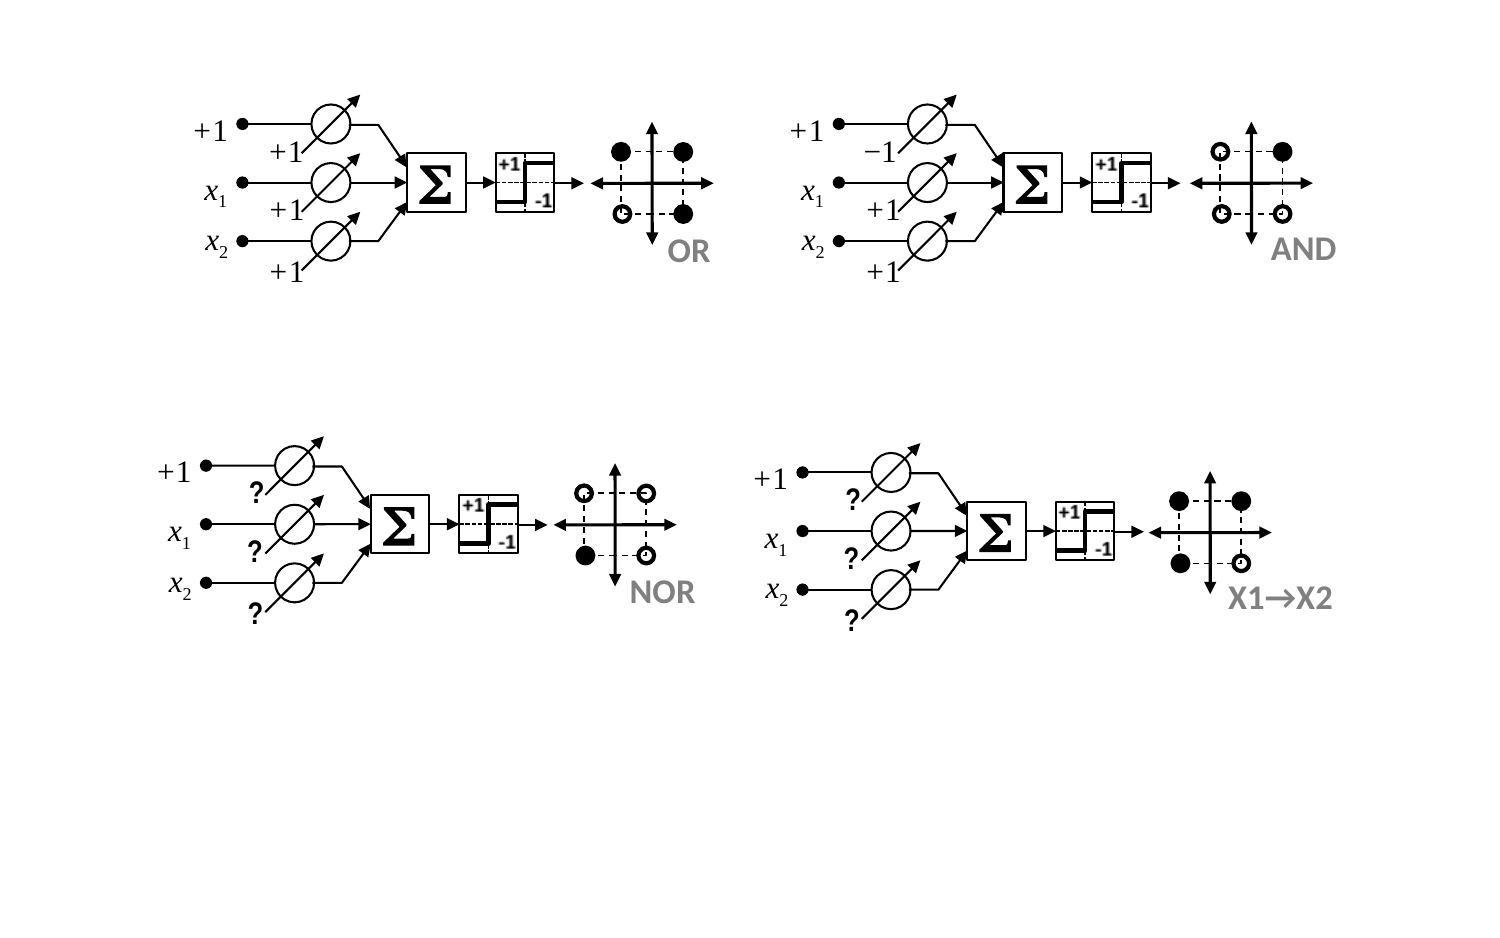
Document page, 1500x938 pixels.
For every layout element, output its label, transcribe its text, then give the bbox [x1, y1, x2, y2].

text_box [897, 94, 957, 152]
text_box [495, 152, 555, 213]
text_box −1 [848, 133, 892, 176]
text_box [252, 183, 299, 235]
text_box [553, 463, 712, 619]
text_box +1 [772, 102, 840, 155]
text_box [252, 125, 299, 176]
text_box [590, 121, 727, 279]
text_box x1 [786, 161, 839, 219]
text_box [301, 94, 361, 152]
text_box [406, 152, 466, 213]
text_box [735, 442, 1145, 646]
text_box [1148, 470, 1350, 626]
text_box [849, 183, 895, 235]
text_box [1091, 152, 1151, 213]
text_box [897, 152, 957, 213]
text_box [365, 124, 403, 164]
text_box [1189, 121, 1353, 276]
text_box x2 [190, 211, 244, 270]
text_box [849, 243, 917, 277]
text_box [848, 125, 895, 176]
text_box [962, 124, 1001, 165]
text_box +1 [252, 250, 320, 297]
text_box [252, 243, 320, 277]
text_box +1 [252, 133, 296, 176]
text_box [897, 219, 957, 271]
text_box [365, 205, 402, 242]
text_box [301, 152, 361, 213]
text_box [962, 204, 999, 242]
text_box +1 [176, 102, 243, 155]
text_box x1 [189, 161, 243, 219]
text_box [1003, 152, 1063, 213]
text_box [139, 436, 548, 639]
text_box +1 [252, 191, 296, 235]
text_box +1 [849, 191, 892, 235]
text_box +1 [849, 250, 917, 297]
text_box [301, 218, 361, 271]
text_box x2 [787, 211, 840, 270]
